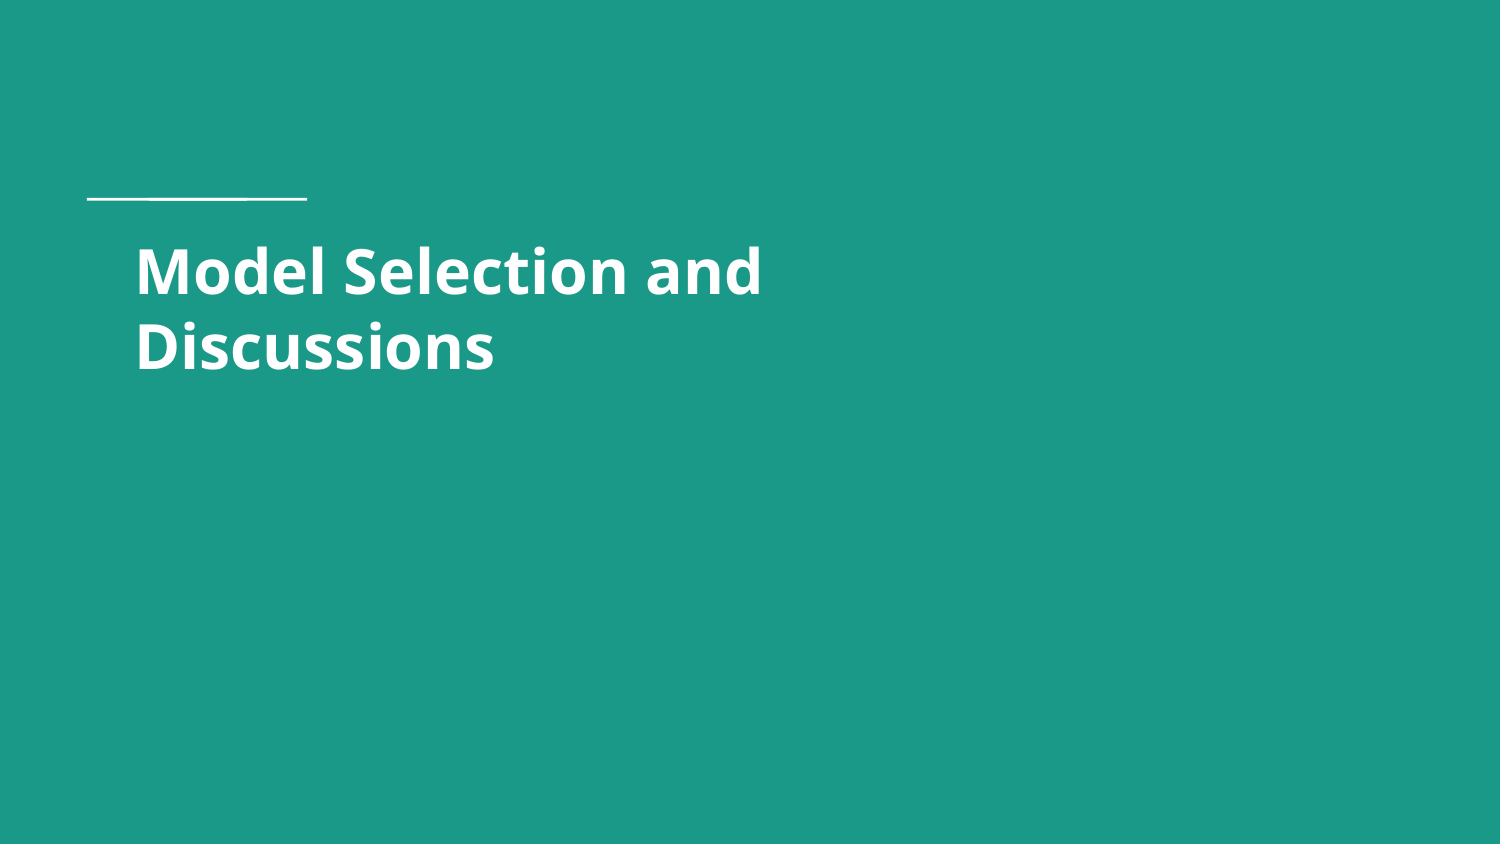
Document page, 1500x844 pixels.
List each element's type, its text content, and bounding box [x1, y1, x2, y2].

title Model Selection and Discussions [119, 216, 1381, 466]
